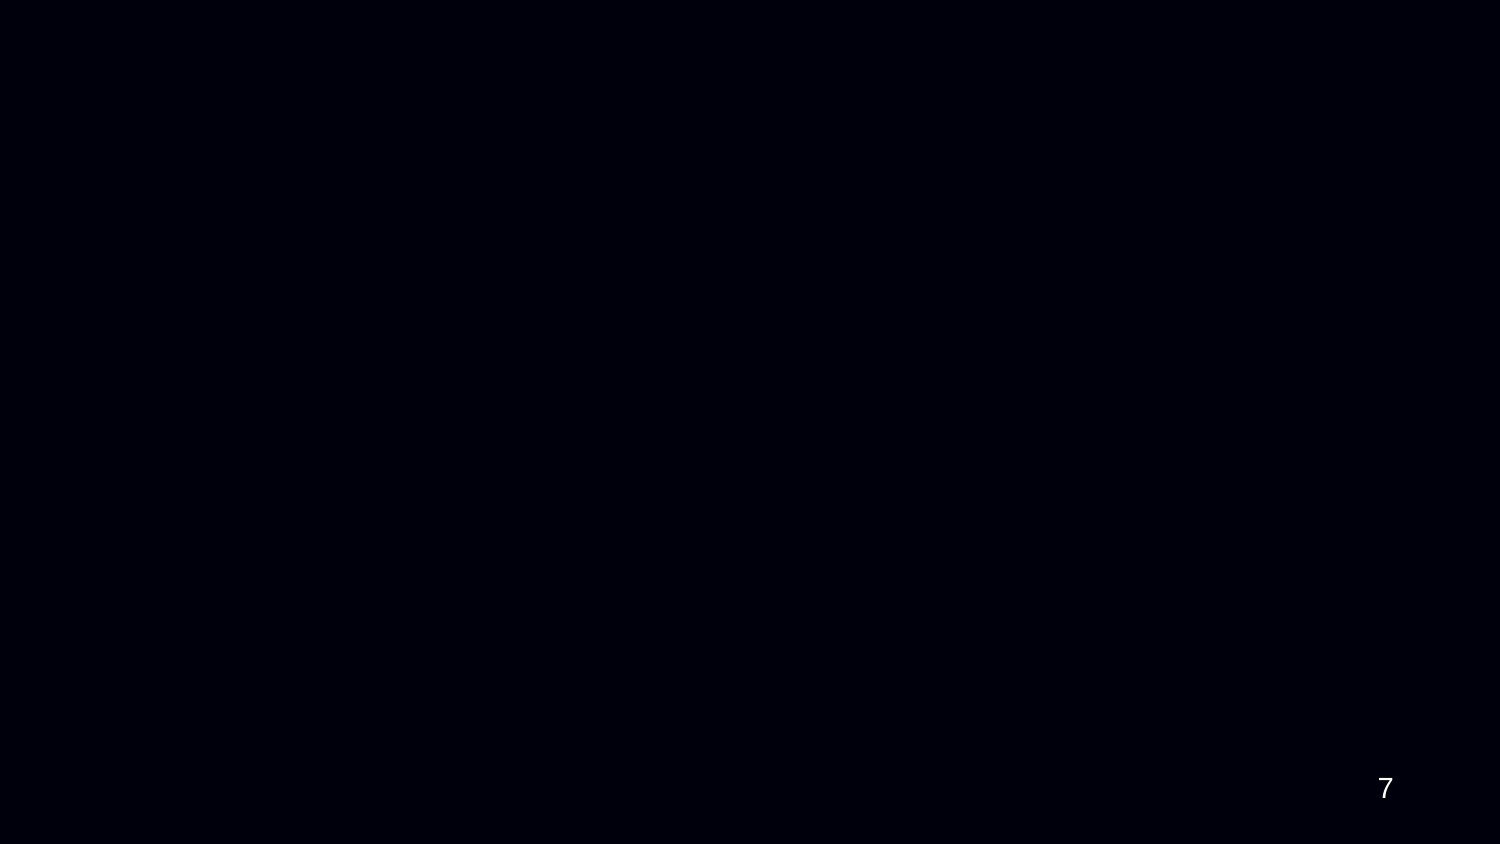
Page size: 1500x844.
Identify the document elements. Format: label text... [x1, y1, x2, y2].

text_box 7 [1362, 761, 1429, 812]
